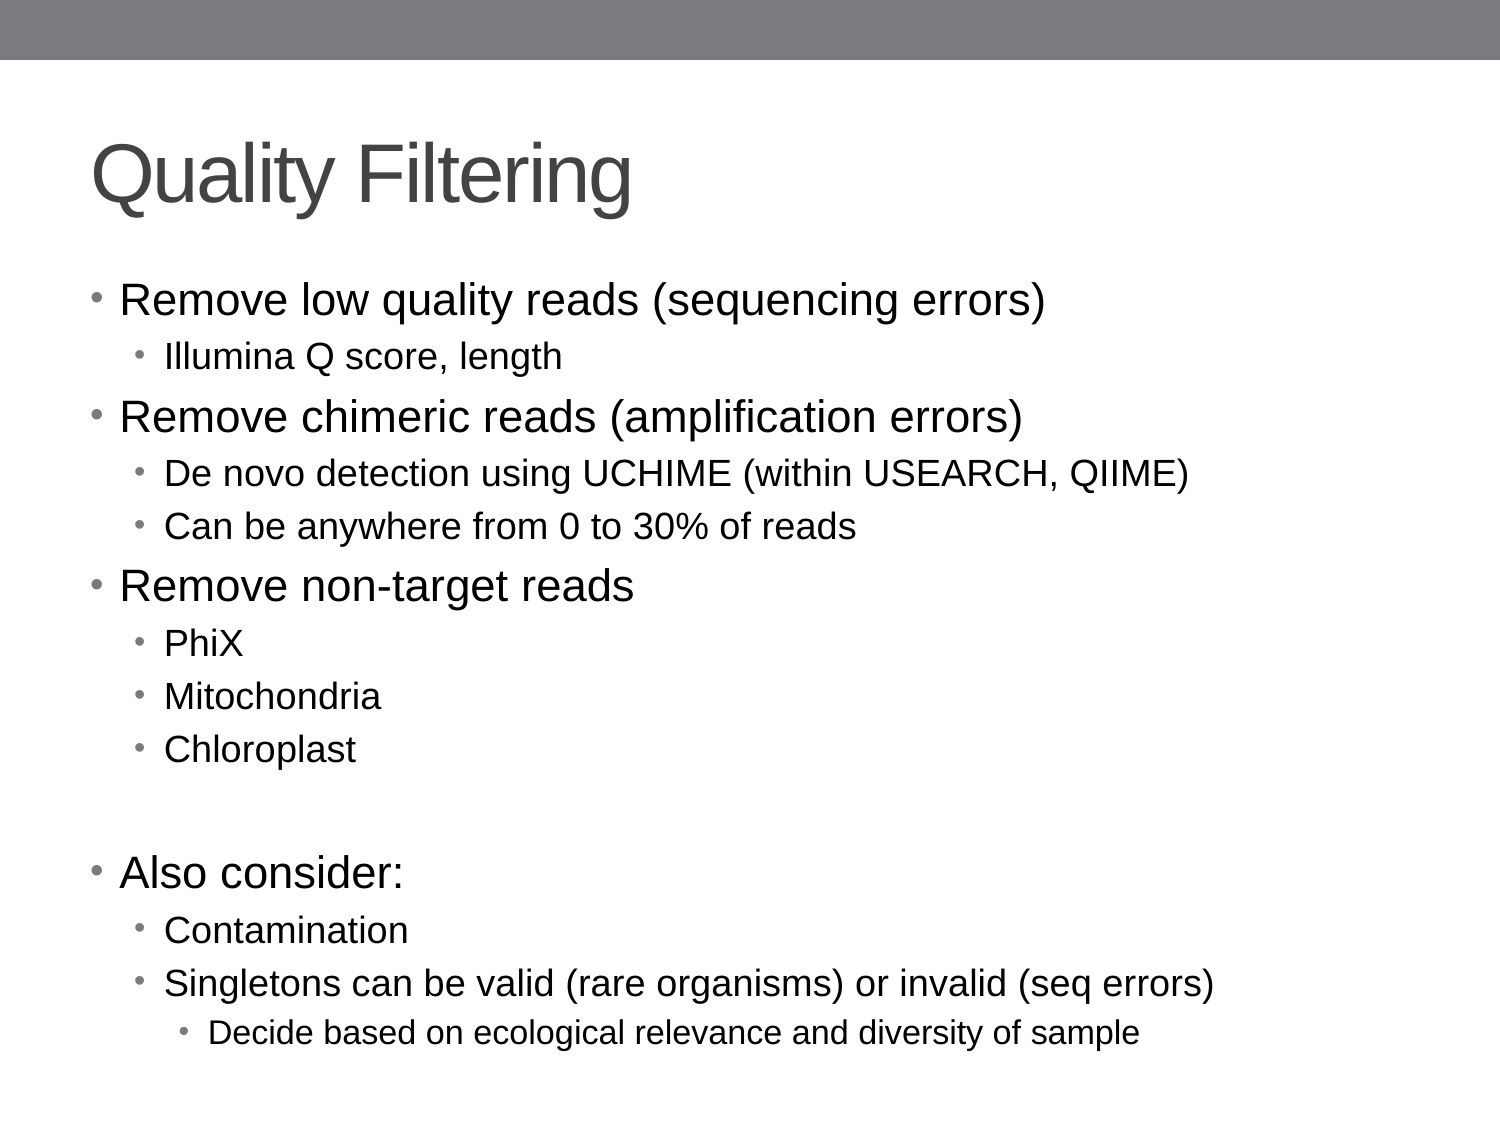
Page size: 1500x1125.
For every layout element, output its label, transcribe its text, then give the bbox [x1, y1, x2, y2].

title Quality Filtering [75, 87, 1425, 250]
list Remove low quality reads (sequencing errors) Illumina Q score, length Remove chimeric reads (amplification errors) De novo detection using UCHIME (within USEARCH, QIIME) Can be anywhere from 0 to 30% of reads Remove non-target reads PhiX Mitochondria Chloroplast Also consider: Contamination Singletons can be valid (rare organisms) or invalid (seq errors) Decide based on ecological relevance and diversity of sample [75, 262, 1425, 1063]
